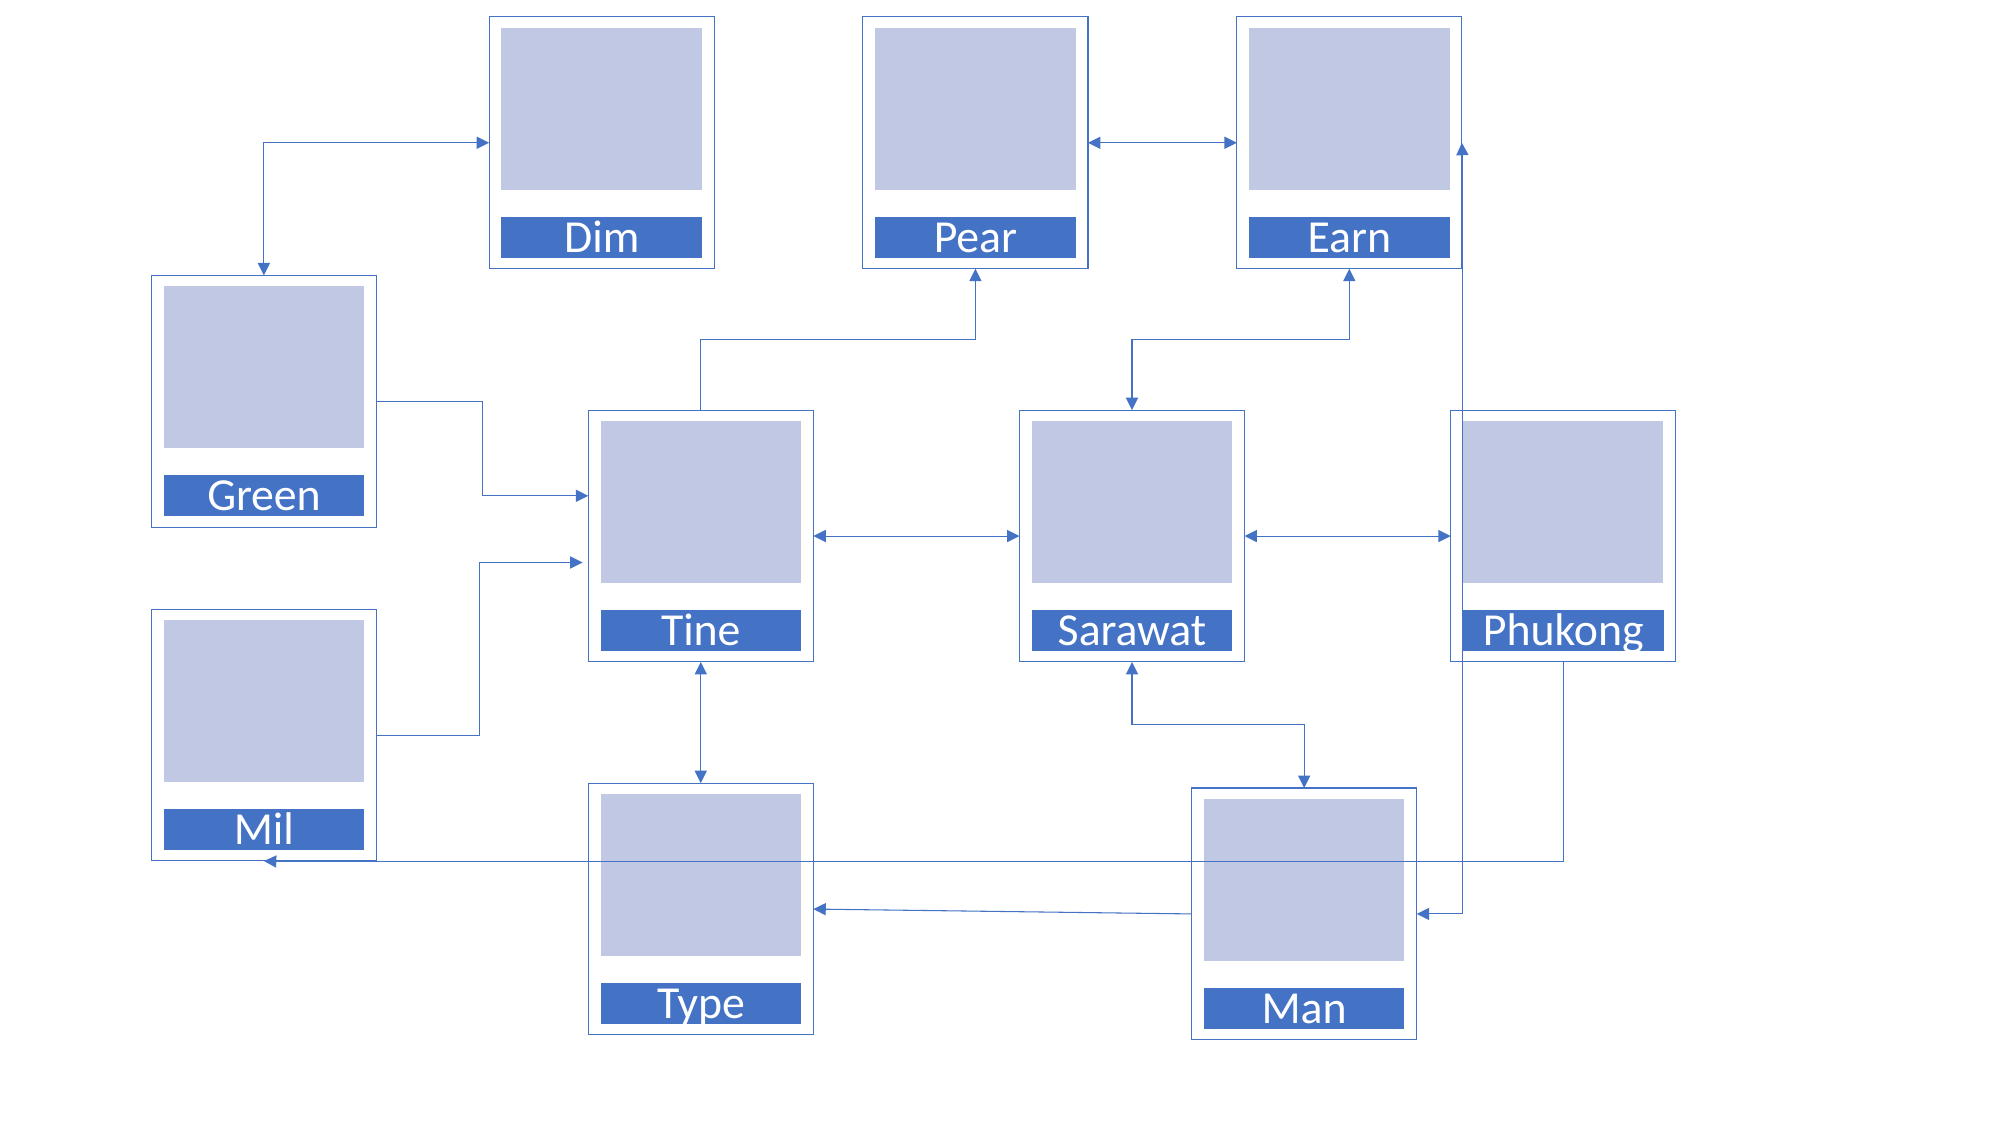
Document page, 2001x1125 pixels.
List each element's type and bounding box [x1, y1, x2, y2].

text_box [151, 16, 1676, 1040]
